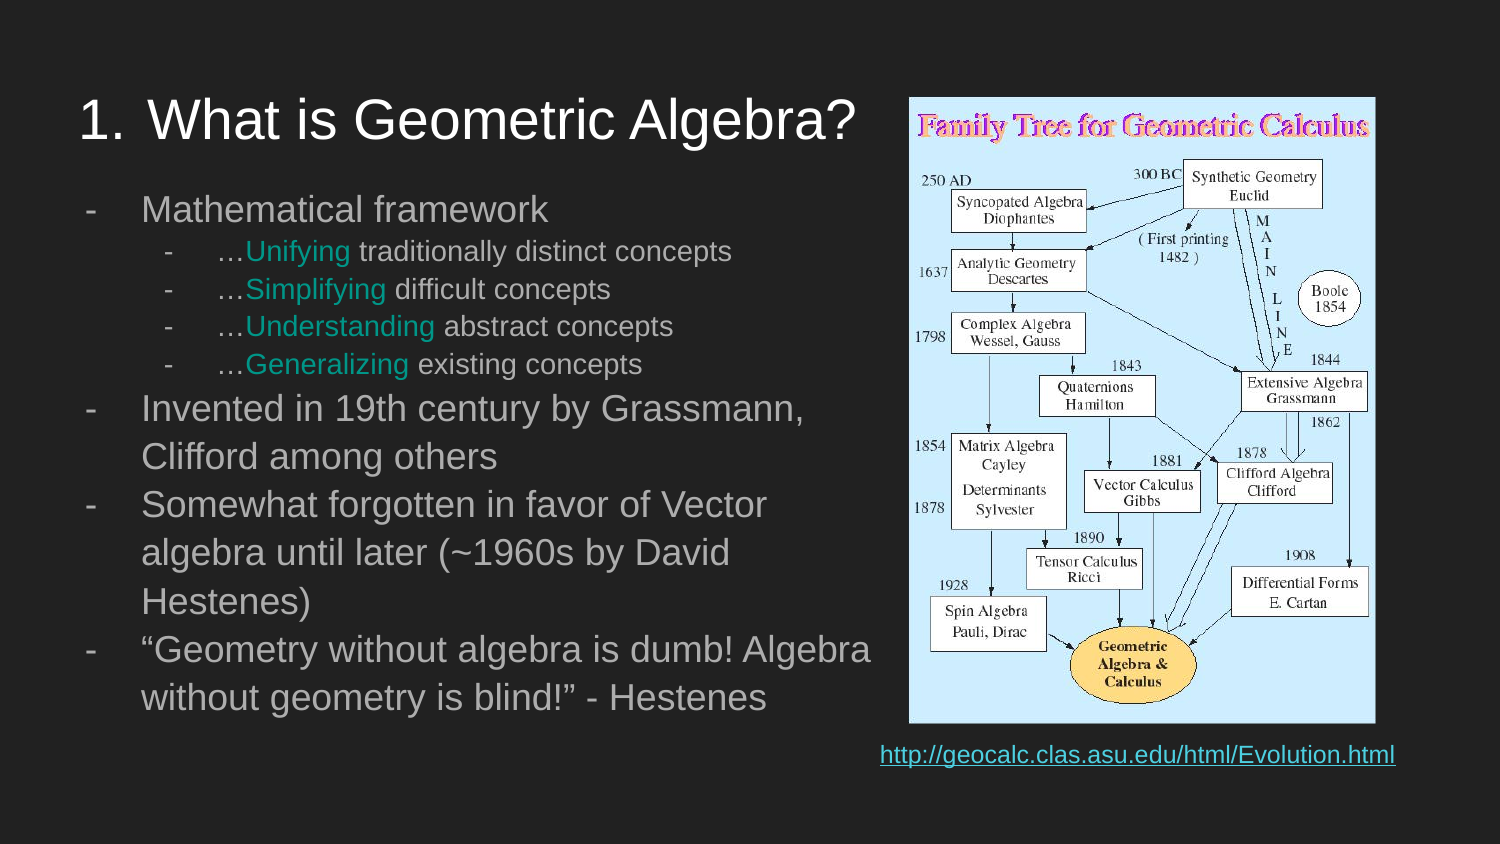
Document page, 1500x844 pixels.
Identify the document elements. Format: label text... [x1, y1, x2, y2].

title What is Geometric Algebra? [51, 72, 1449, 167]
picture [907, 96, 1376, 724]
list Mathematical framework …Unifying traditionally distinct concepts …Simplifying difficult concepts …Understanding abstract concepts …Generalizing existing concepts Invented in 19th century by Grassmann, Clifford among others Somewhat forgotten in favor of Vector algebra until later (~1960s by David Hestenes) “Geometry without algebra is dumb! Algebra without geometry is blind!” - Hestenes [51, 166, 904, 827]
text_box http://geocalc.clas.asu.edu/html/Evolution.html [865, 723, 1440, 814]
